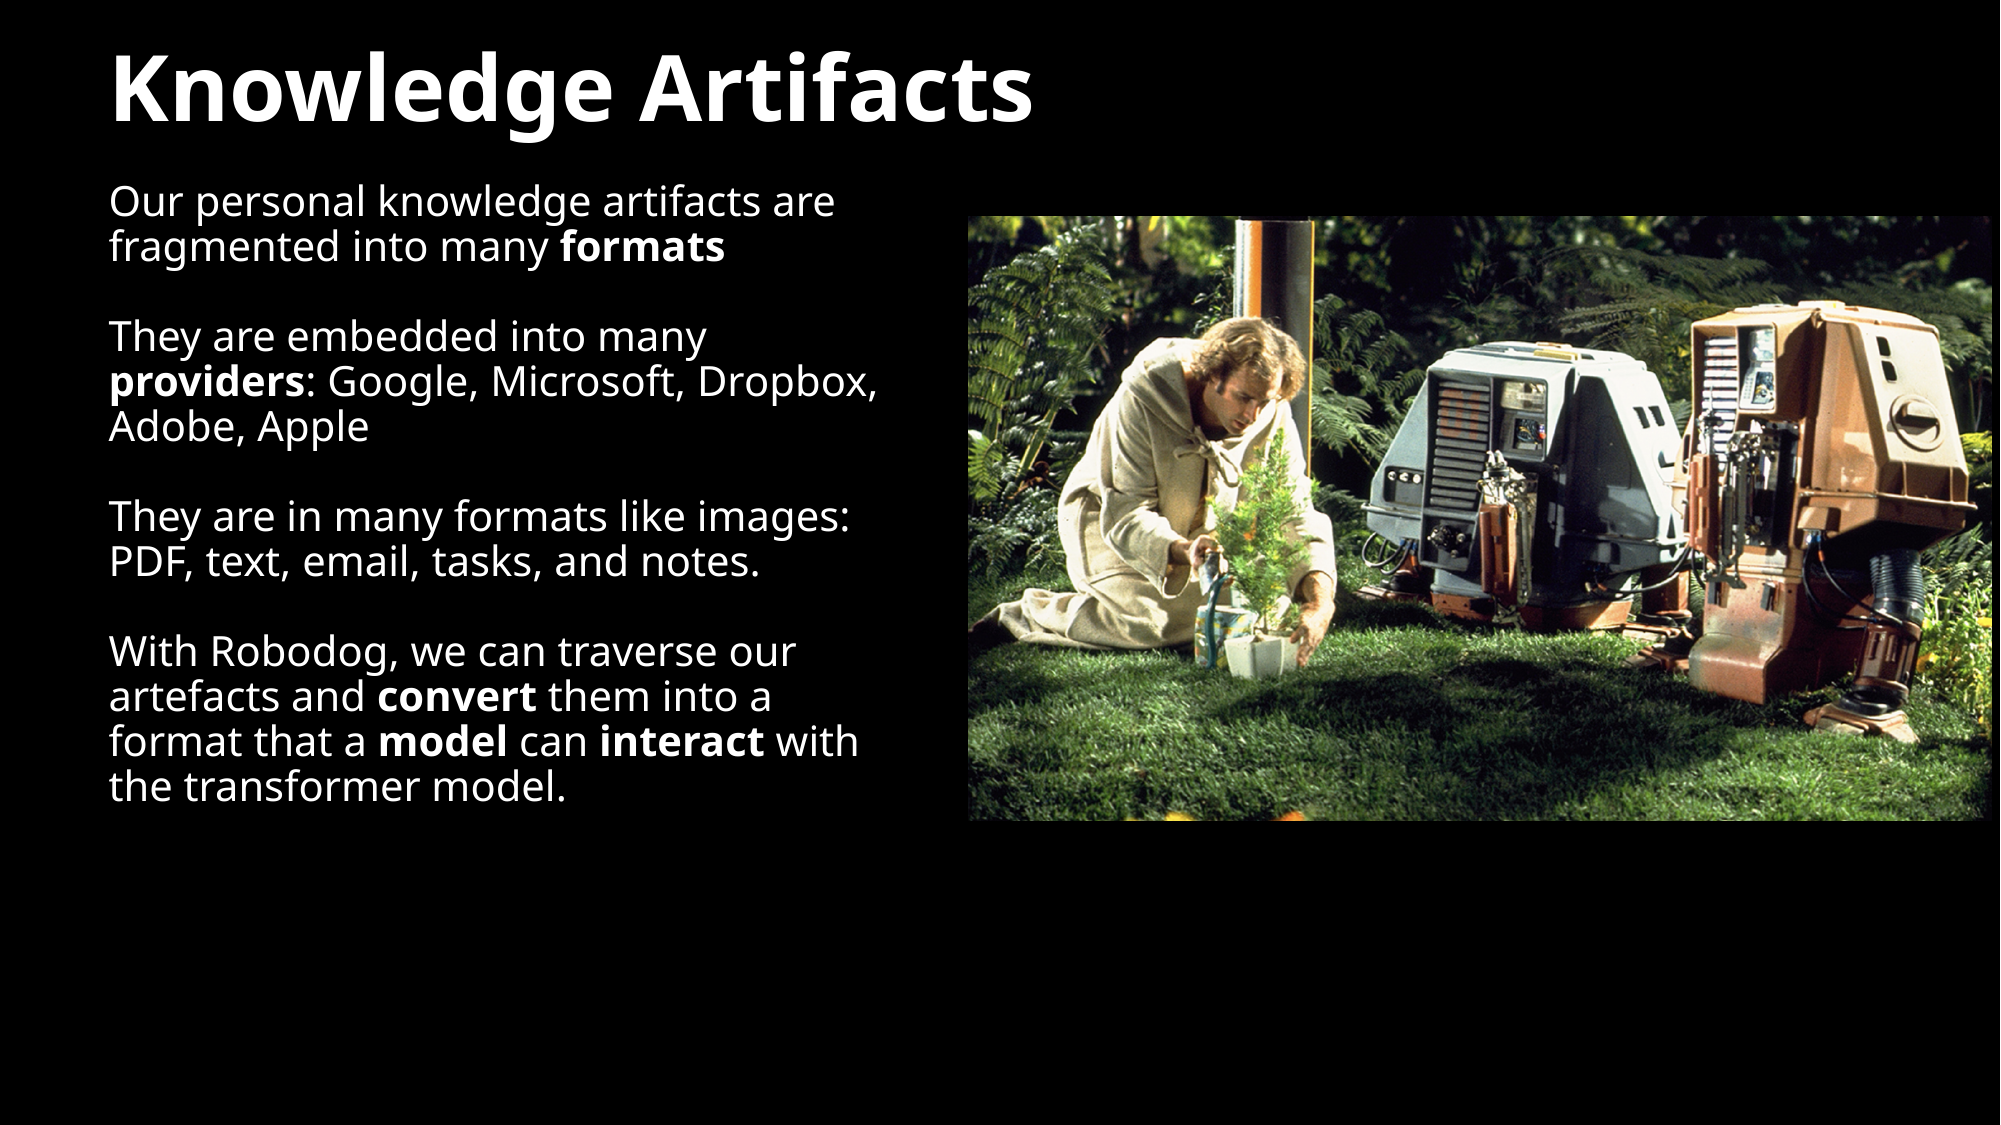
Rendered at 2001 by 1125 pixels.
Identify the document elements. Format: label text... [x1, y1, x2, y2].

picture [967, 216, 1992, 821]
subtitle Our personal knowledge artifacts are fragmented into many formats They are embedded into many providers: Google, Microsoft, Dropbox, Adobe, Apple They are in many formats like images: PDF, text, email, tasks, and notes. With Robodog, we can traverse our artefacts and convert them into a format that a model can interact with the transformer model. [88, 160, 923, 903]
title Knowledge Artifacts [88, 0, 1425, 161]
